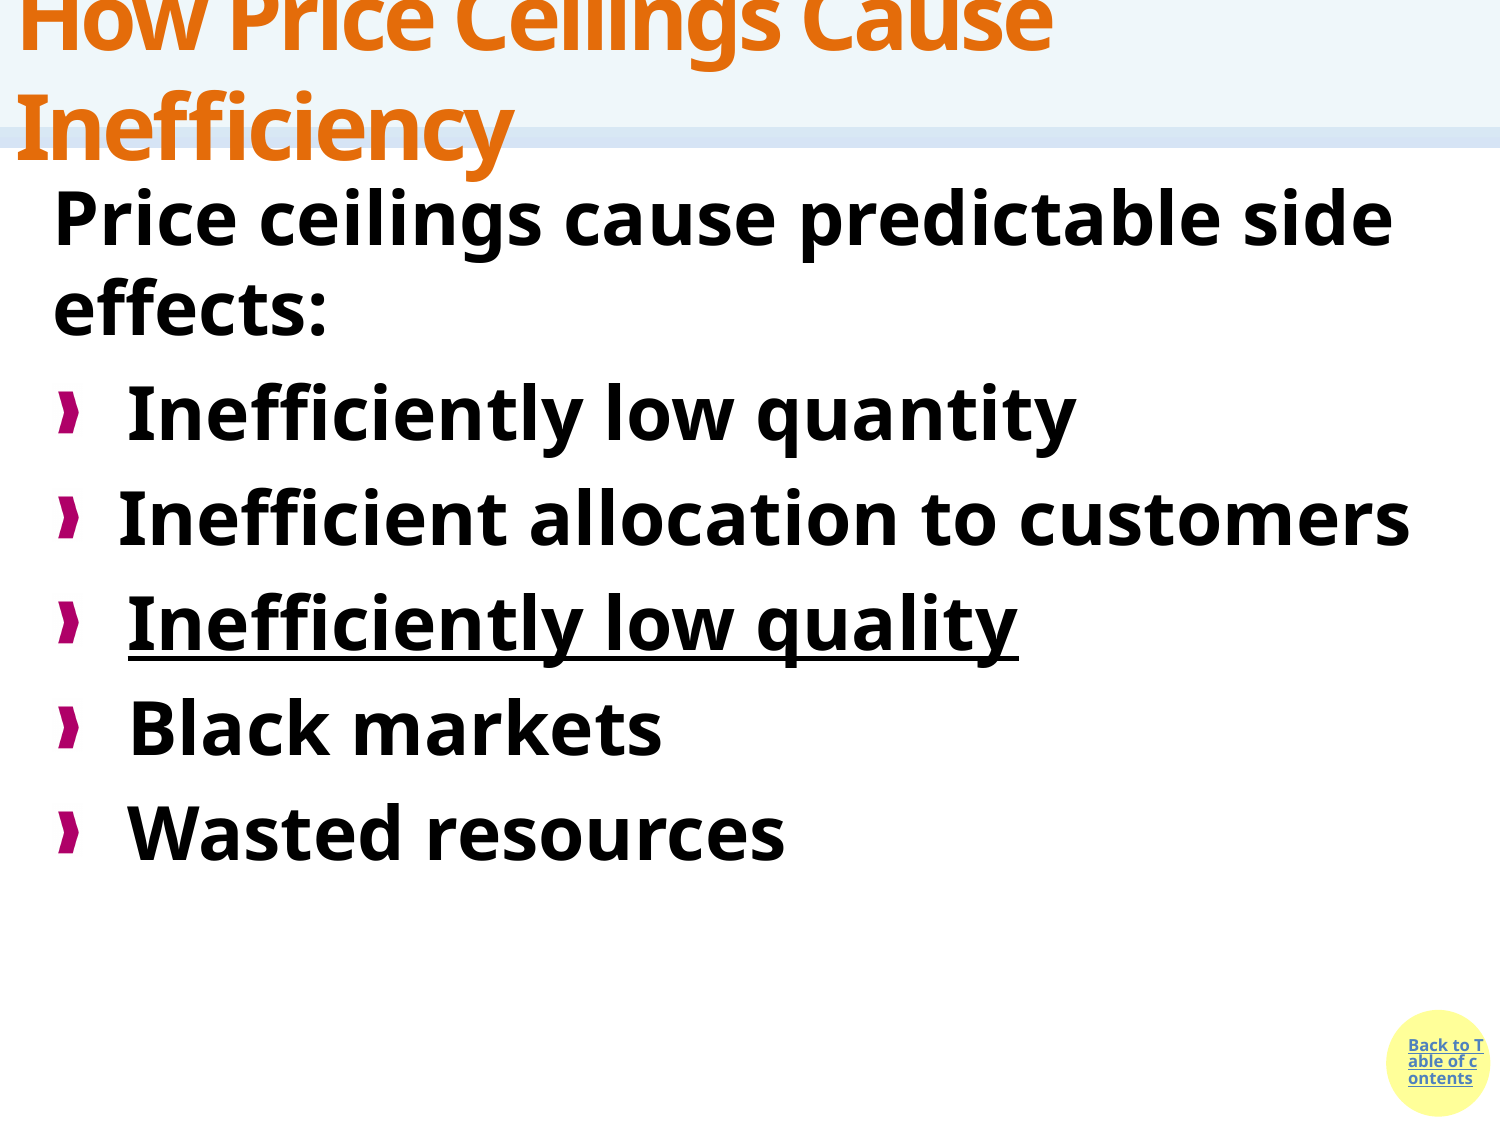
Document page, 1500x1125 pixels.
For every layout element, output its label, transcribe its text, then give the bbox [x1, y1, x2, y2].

title How Price Ceilings Cause Inefficiency [0, 0, 1500, 138]
list Price ceilings cause predictable side effects: Inefficiently low quantity Inefficient allocation to customers Inefficiently low quality Black markets Wasted resources [37, 162, 1488, 925]
picture [52, 698, 83, 752]
picture [52, 593, 83, 647]
picture [52, 383, 83, 437]
picture [52, 488, 83, 542]
picture [52, 803, 83, 857]
